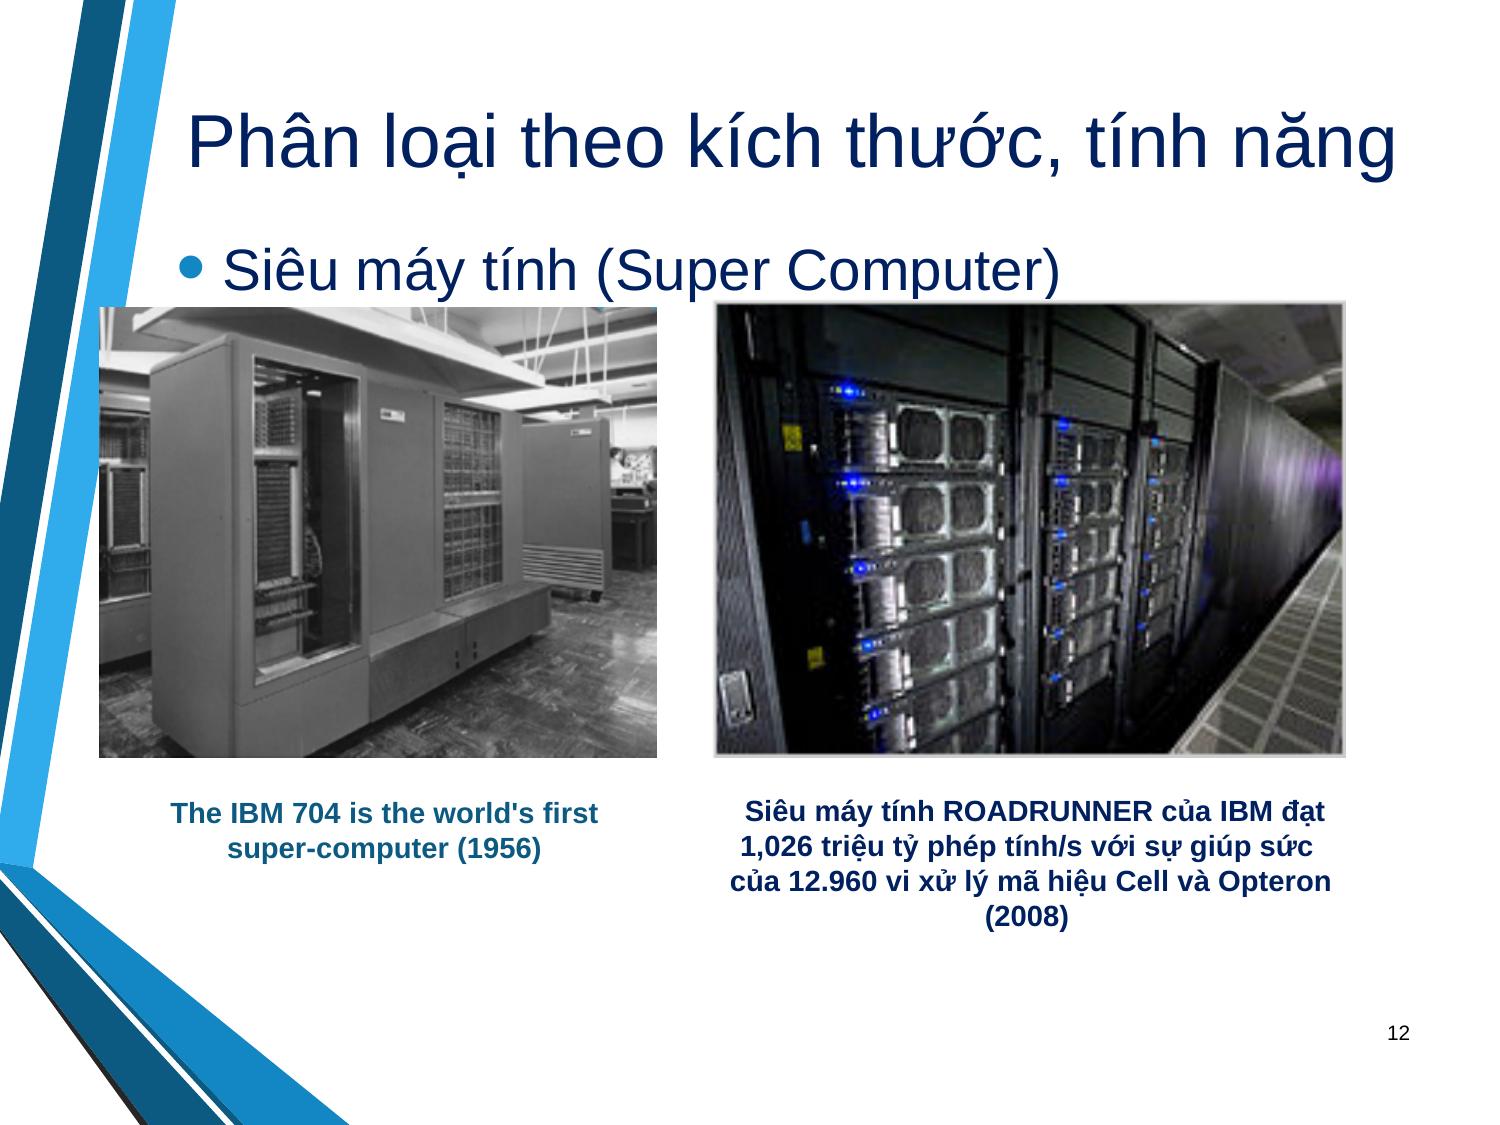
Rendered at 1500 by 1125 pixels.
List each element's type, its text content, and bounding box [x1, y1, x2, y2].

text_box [99, 299, 1408, 942]
list Siêu máy tính (Super Computer) [161, 224, 1425, 985]
title Phân loại theo kích thước, tính năng [161, 75, 1425, 200]
slide_number 12 [1354, 1001, 1425, 1062]
